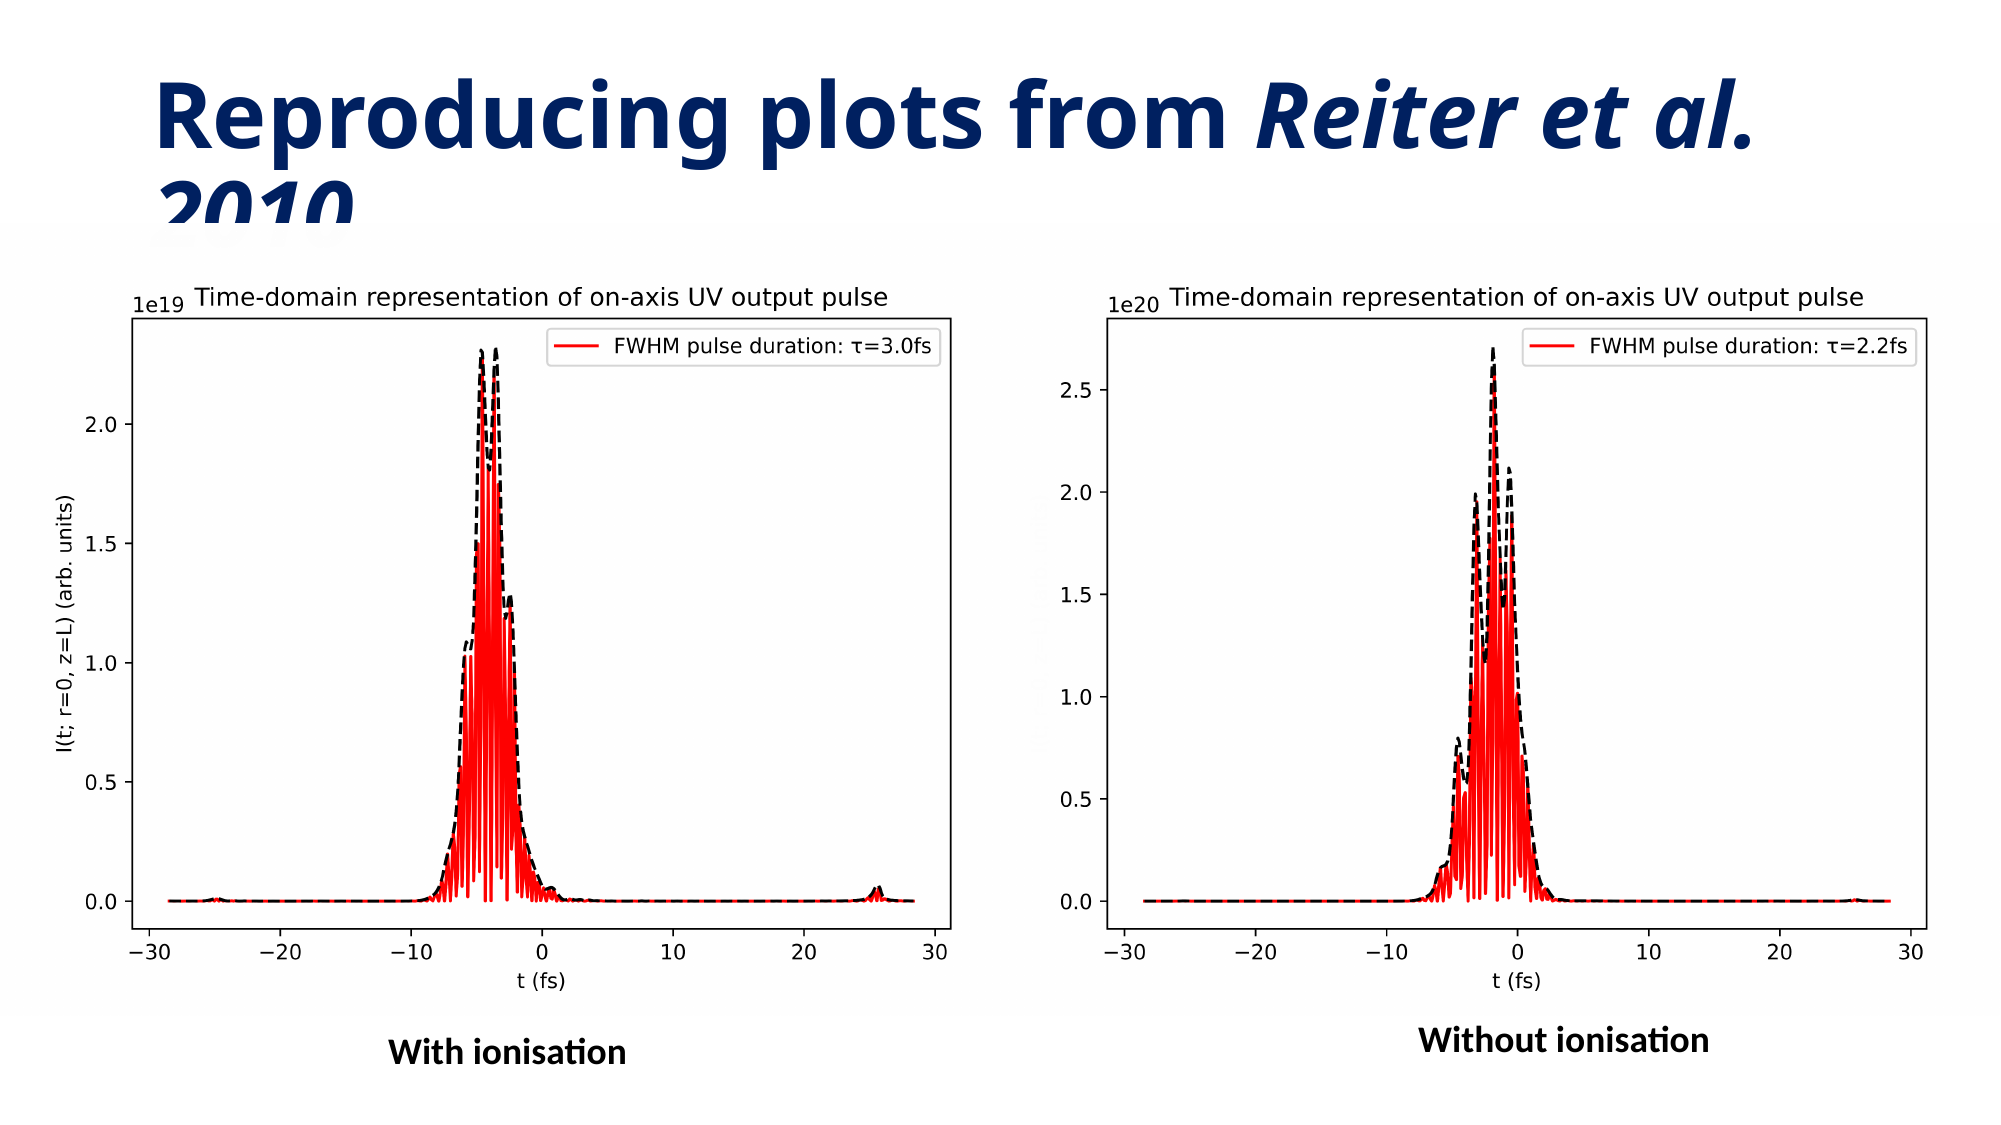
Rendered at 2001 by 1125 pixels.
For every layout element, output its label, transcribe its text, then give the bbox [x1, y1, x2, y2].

title Reproducing plots from Reiter et al. 2010 [137, 59, 1863, 223]
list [1056, 223, 2000, 1016]
picture [0, 223, 1056, 1016]
text_box With ionisation [373, 1019, 643, 1080]
text_box Without ionisation [1403, 1016, 1726, 1068]
